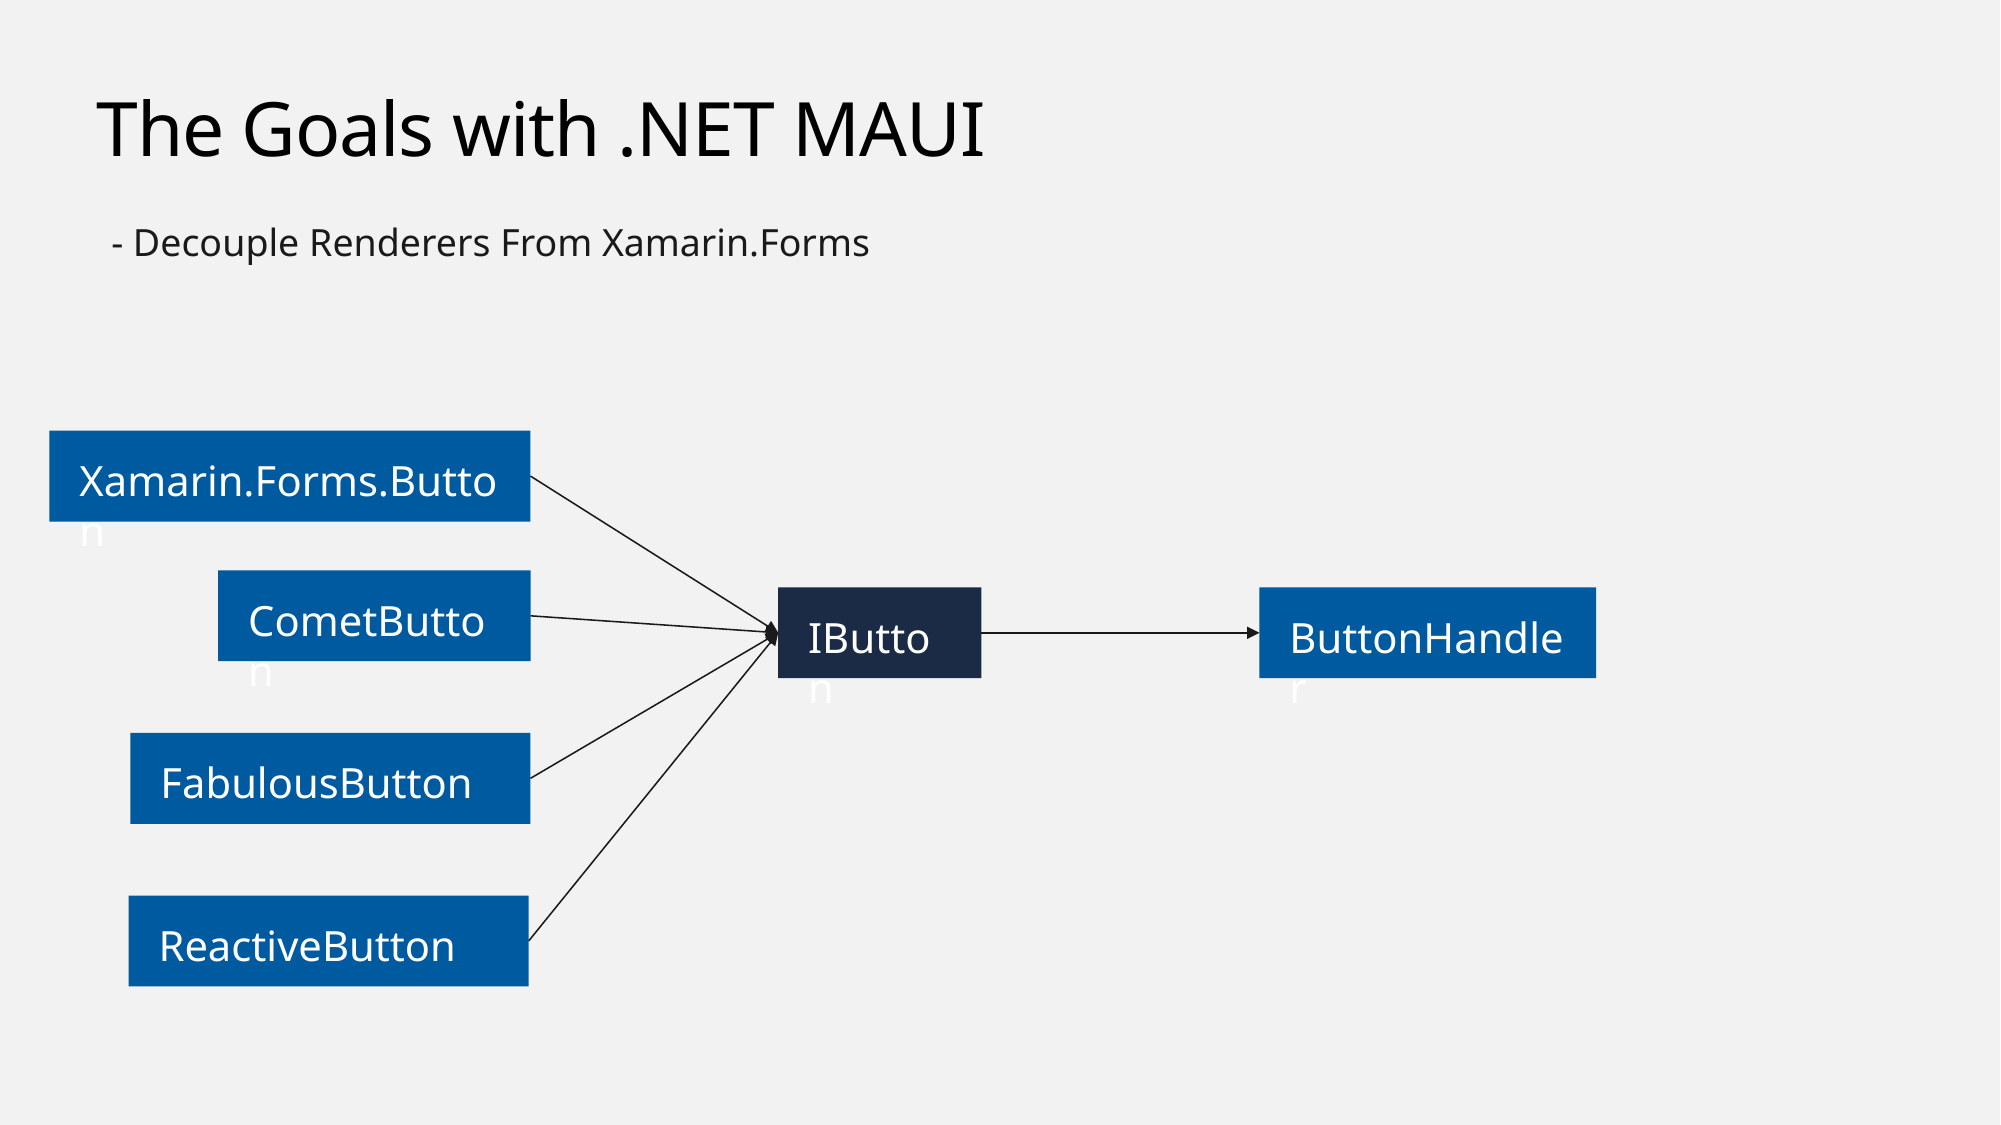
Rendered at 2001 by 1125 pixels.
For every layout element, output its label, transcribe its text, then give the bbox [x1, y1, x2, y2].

text_box FabulousButton [130, 732, 528, 824]
text_box ReactiveButton [128, 895, 529, 987]
text_box IButton [779, 587, 982, 679]
title The Goals with .NET MAUI [96, 81, 1904, 173]
text_box CometButton [218, 570, 530, 662]
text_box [528, 632, 779, 942]
text_box ButtonHandler [1259, 587, 1597, 679]
text_box - Decouple Renderers From Xamarin.Forms [96, 211, 1180, 272]
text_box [530, 475, 779, 615]
text_box Xamarin.Forms.Button [49, 430, 531, 522]
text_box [530, 615, 779, 632]
